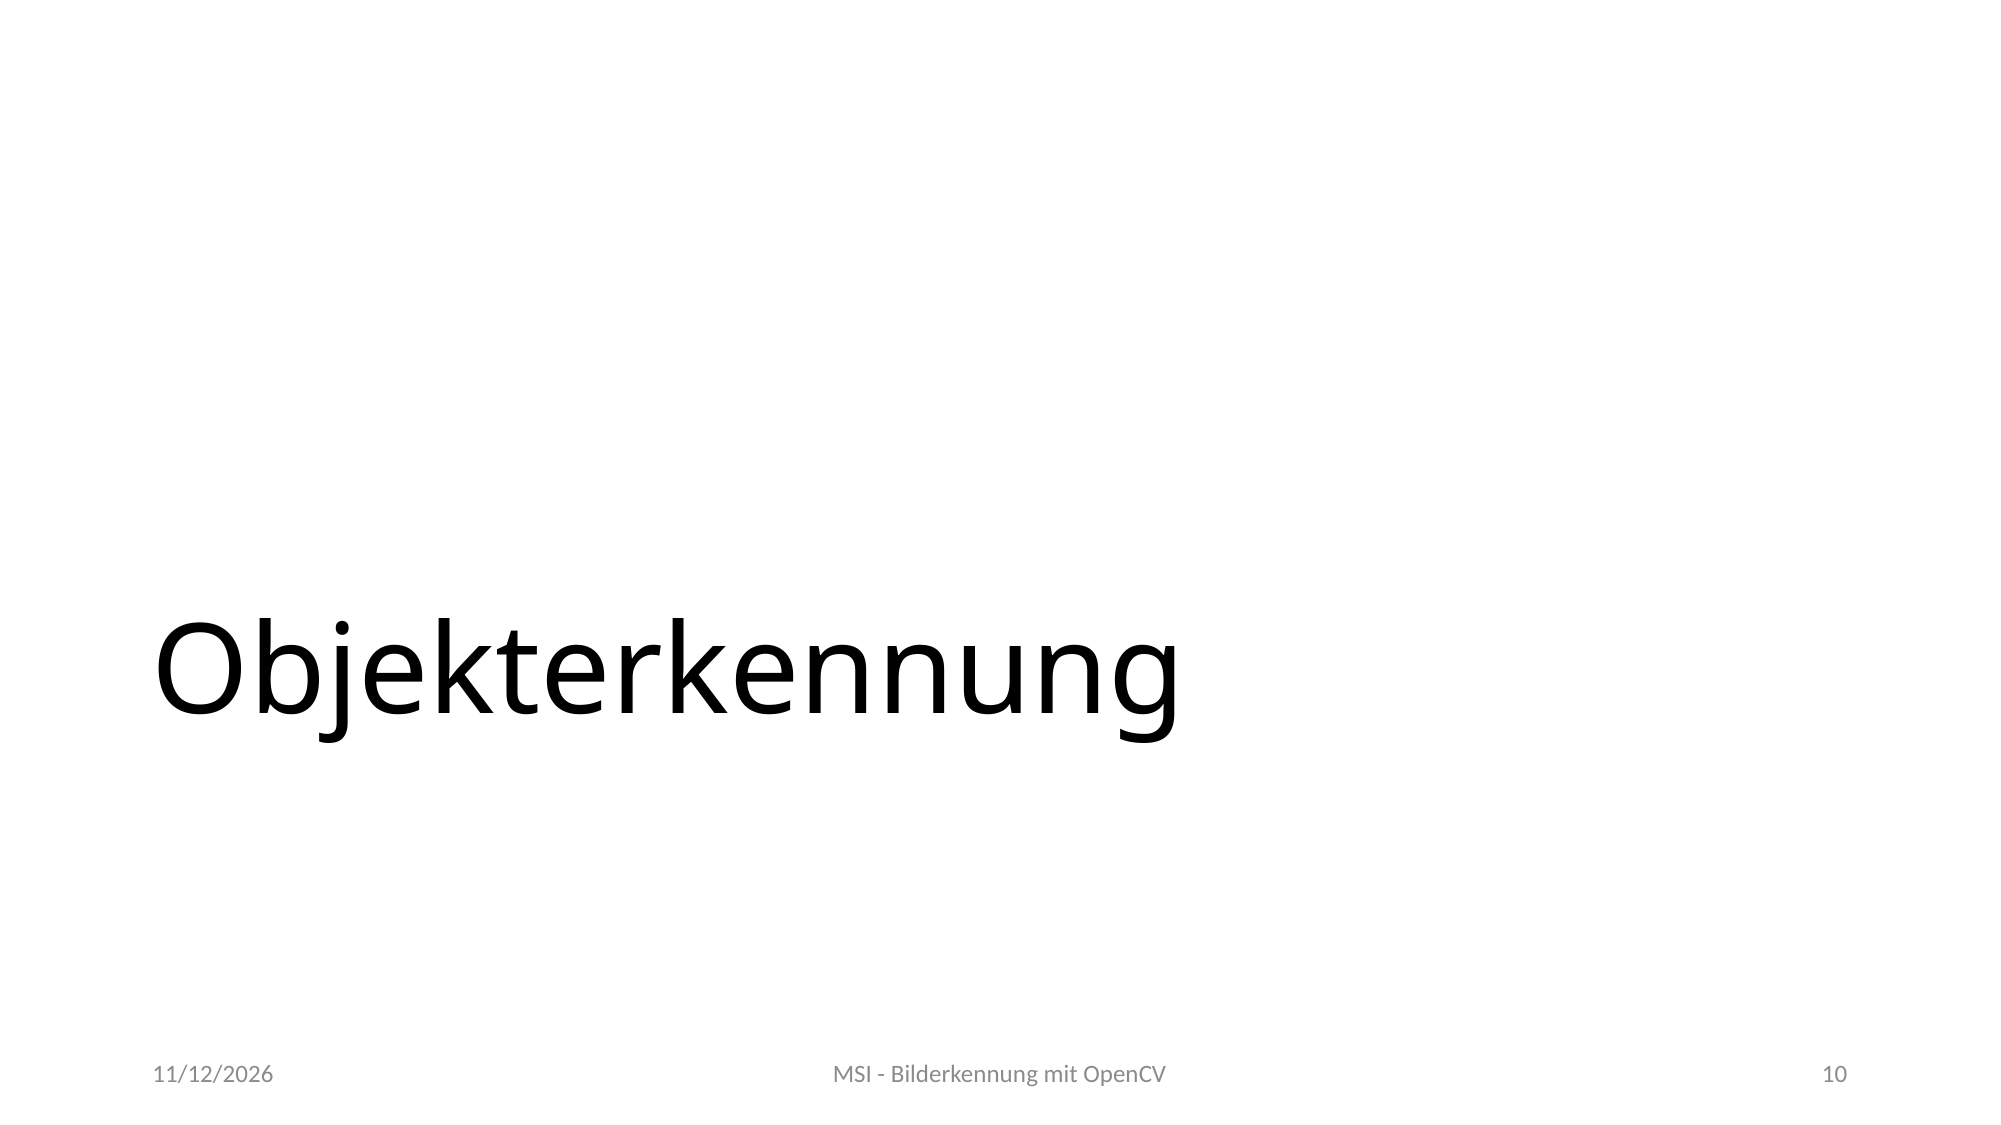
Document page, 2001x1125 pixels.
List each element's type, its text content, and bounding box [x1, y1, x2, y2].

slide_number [137, 1042, 588, 1103]
footer MSI - Bilderkennung mit OpenCV [662, 1042, 1338, 1103]
slide_number 10 [1412, 1042, 1863, 1103]
title Objekterkennung [136, 280, 1862, 749]
